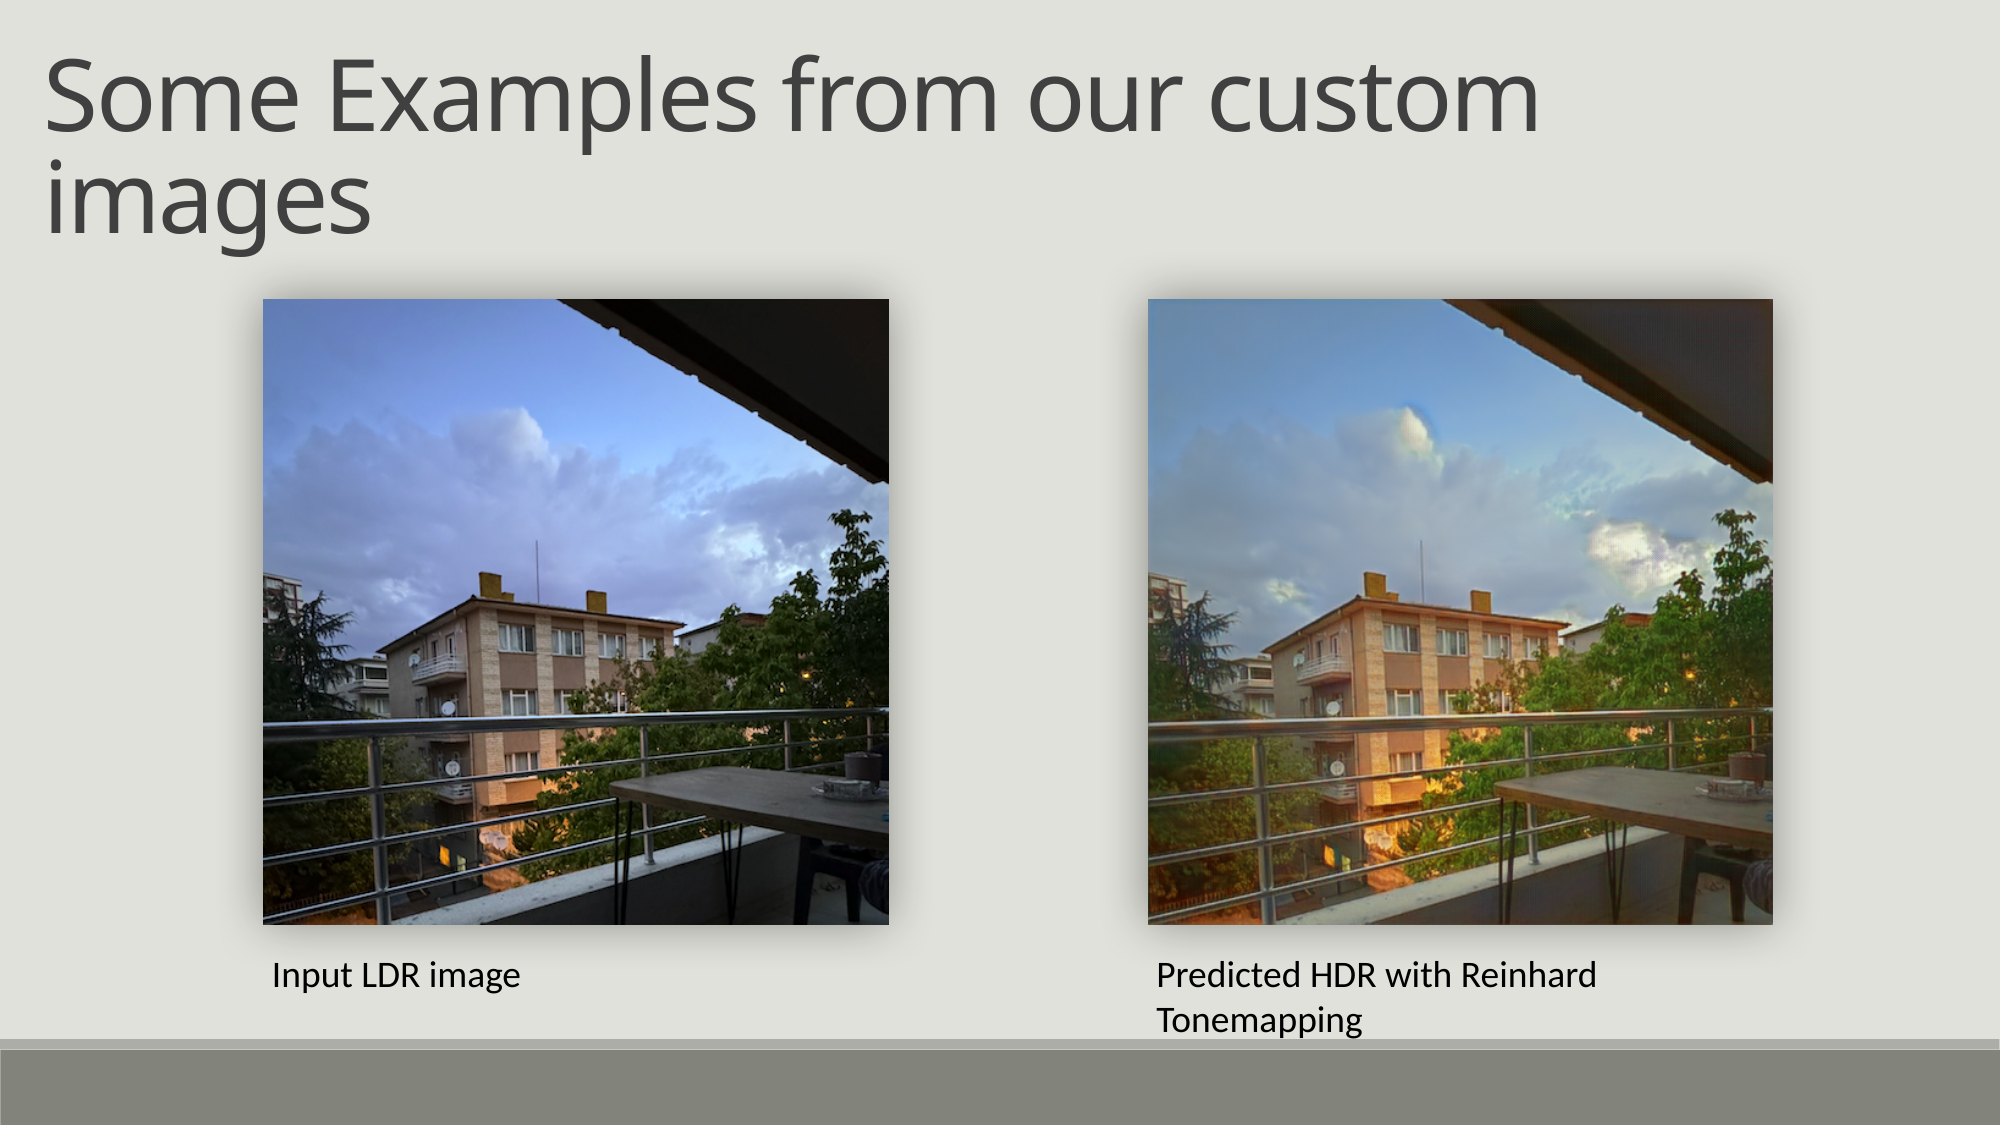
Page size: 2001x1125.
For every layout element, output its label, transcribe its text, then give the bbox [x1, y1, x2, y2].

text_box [1147, 299, 1774, 1046]
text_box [263, 299, 889, 998]
title Some Examples from our custom images [35, 22, 1687, 262]
